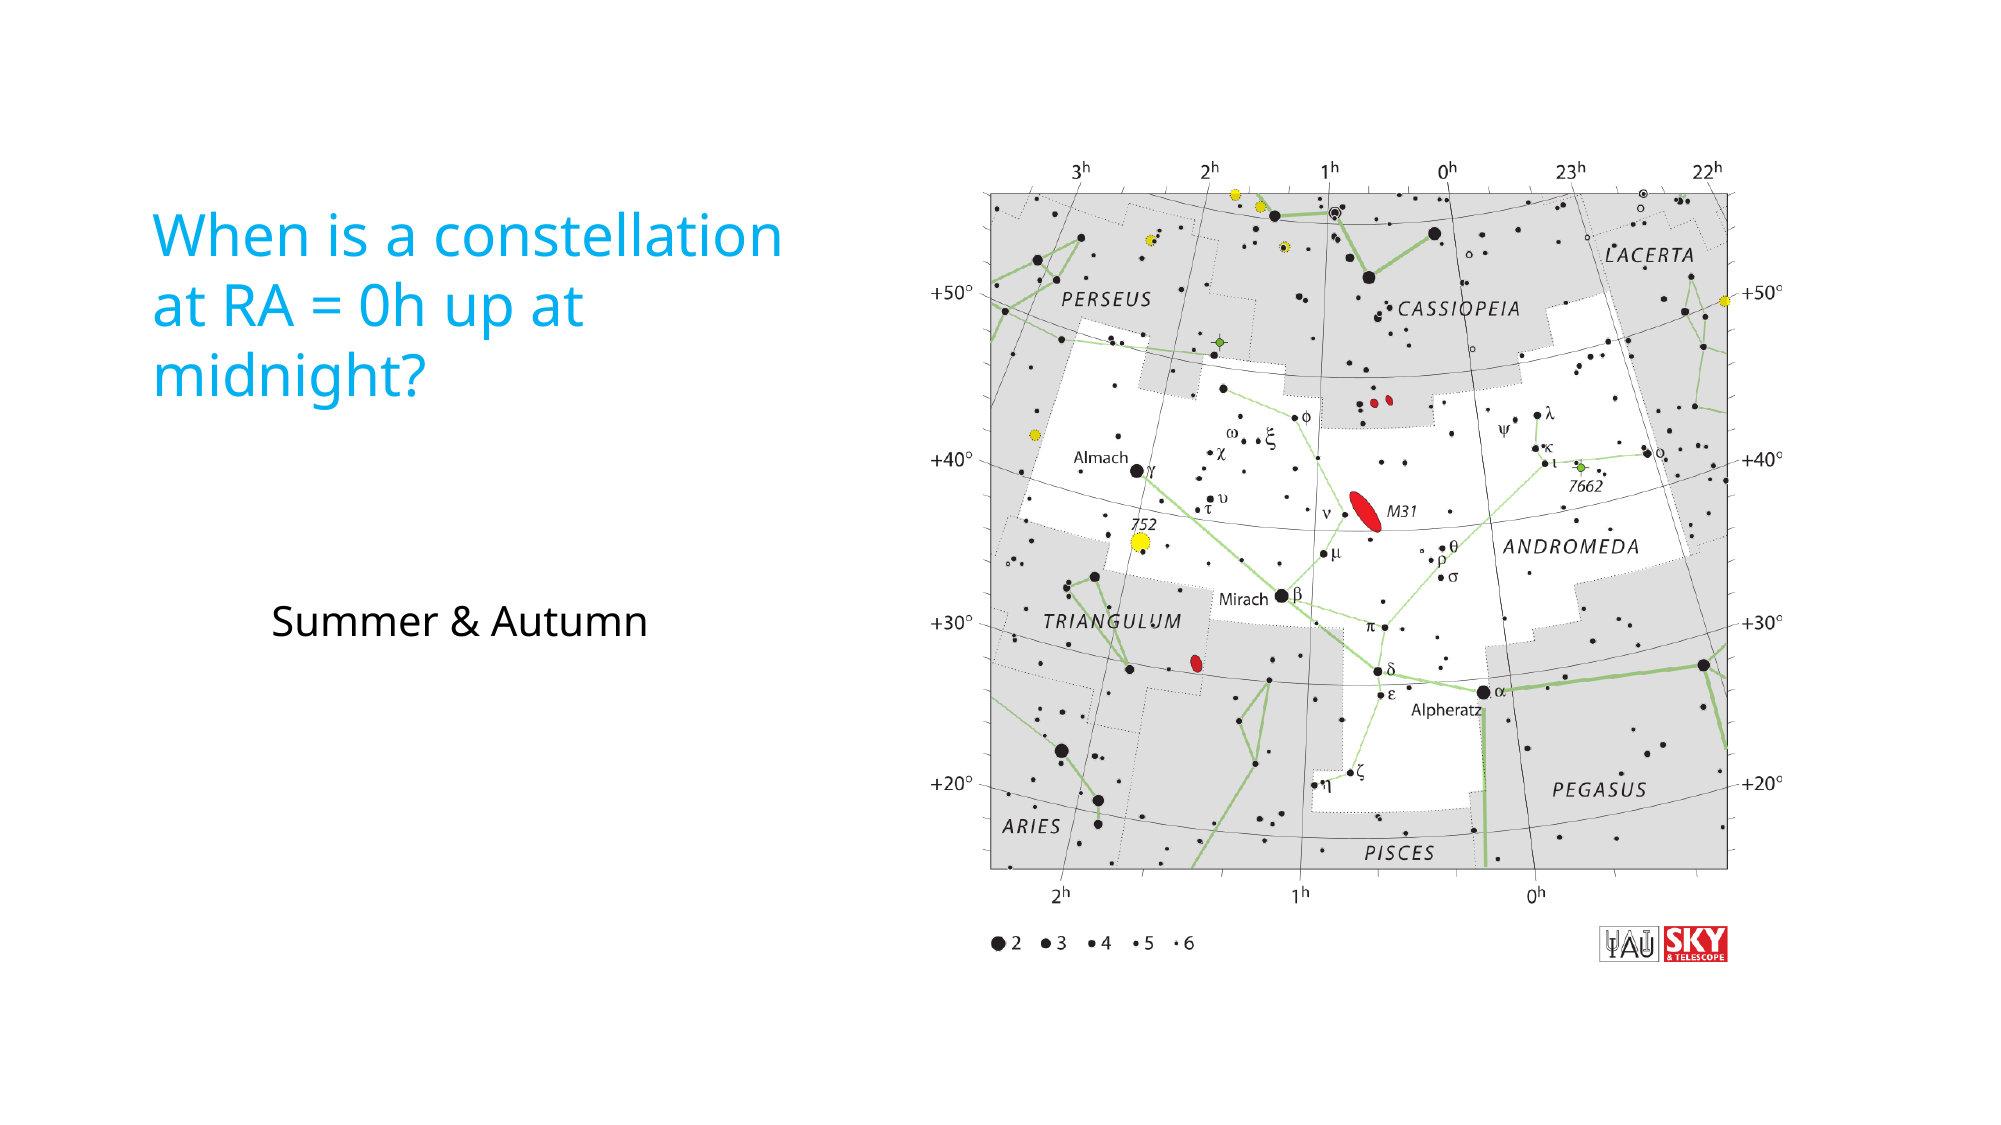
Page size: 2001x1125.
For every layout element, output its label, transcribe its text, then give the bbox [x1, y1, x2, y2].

title When is a constellation at RA = 0h up at midnight? [137, 163, 818, 416]
list Summer & Autumn [137, 415, 783, 962]
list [931, 161, 1782, 962]
